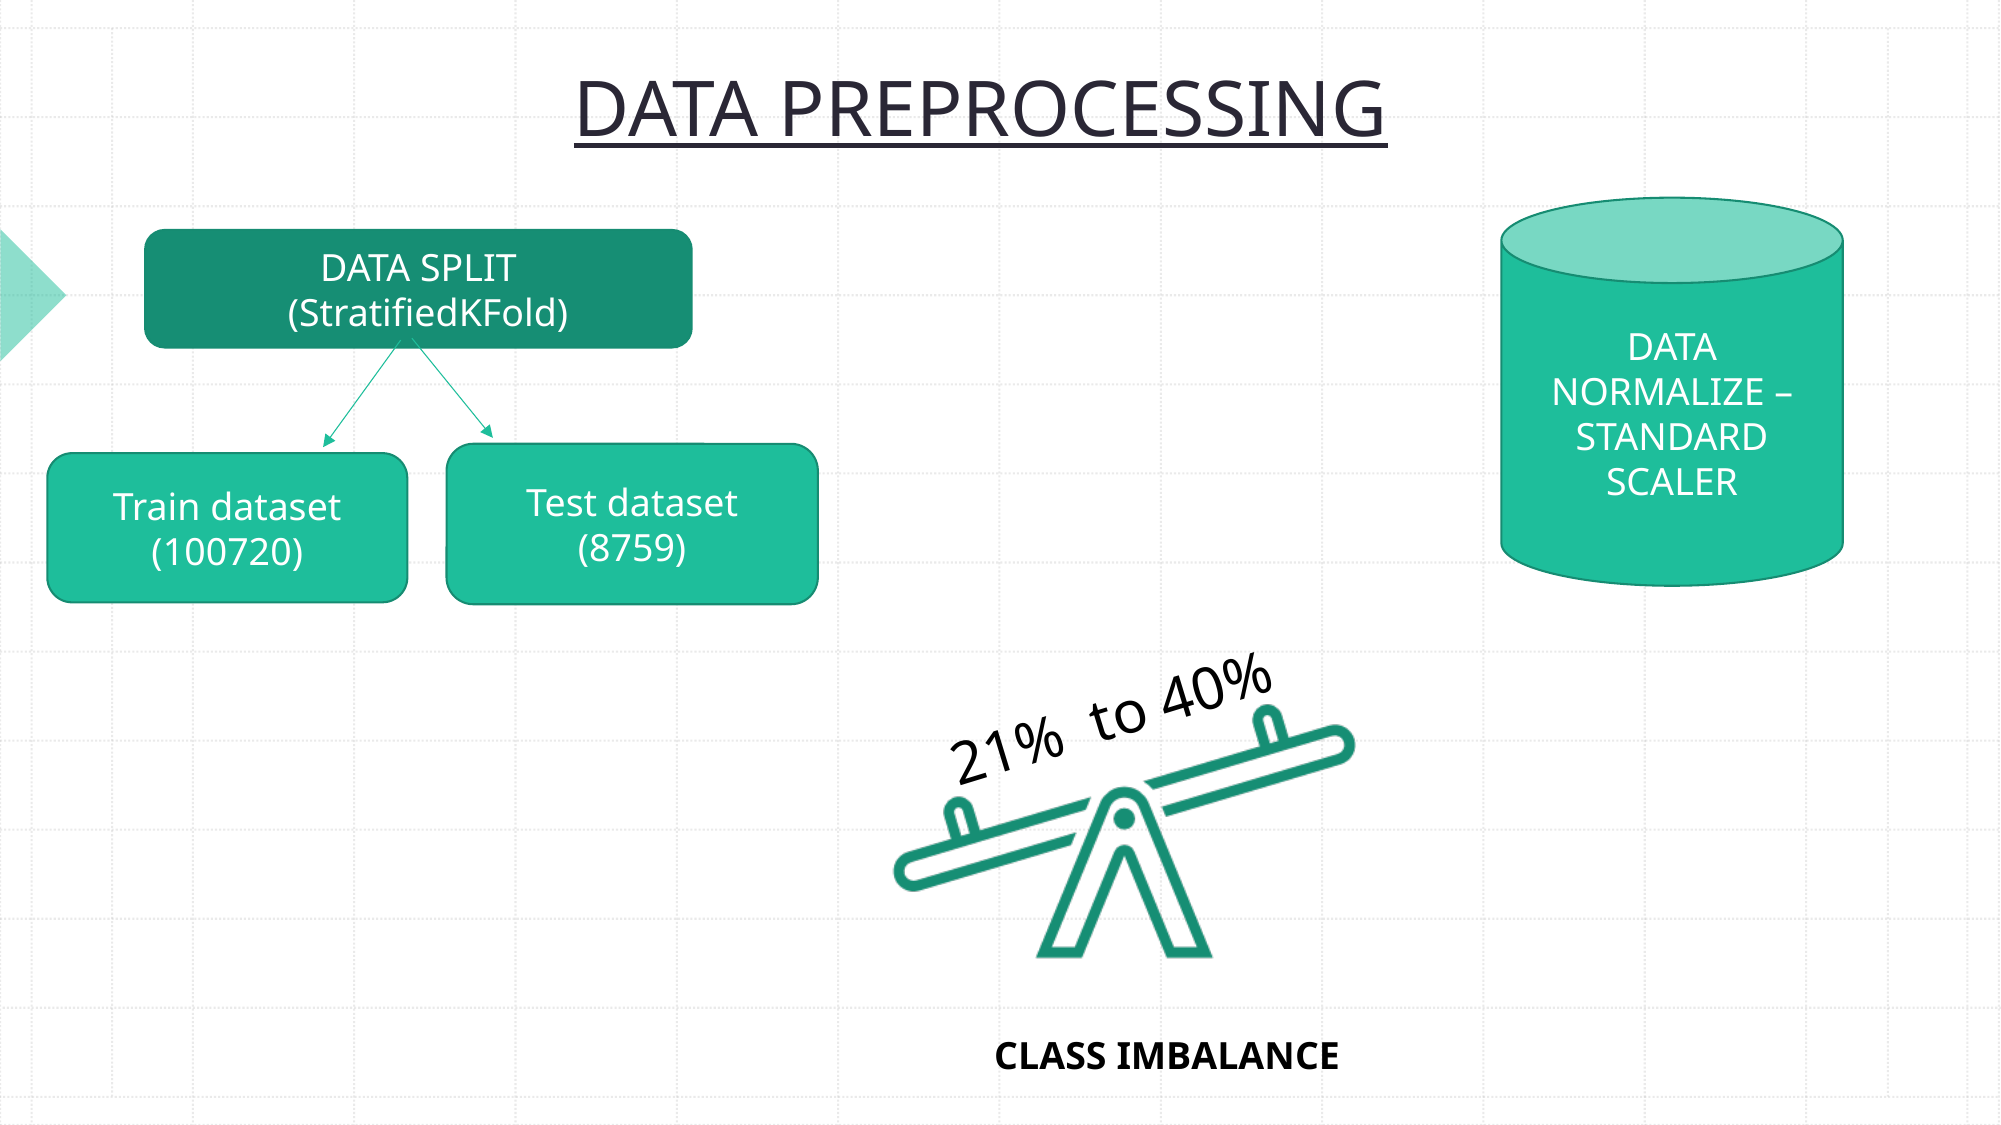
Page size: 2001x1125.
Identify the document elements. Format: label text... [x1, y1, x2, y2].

title DATA PREPROCESSING [133, 51, 1828, 160]
text_box Test dataset (8759) [445, 442, 819, 606]
text_box Train dataset (100720) [46, 452, 409, 604]
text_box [411, 338, 493, 438]
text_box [323, 340, 401, 448]
text_box DATA SPLIT (StratifiedKFold) [144, 228, 693, 349]
text_box DATA NORMALIZE – STANDARD SCALER [1500, 196, 1844, 587]
text_box CLASS IMBALANCE [942, 1024, 1393, 1085]
picture [869, 571, 1380, 1084]
